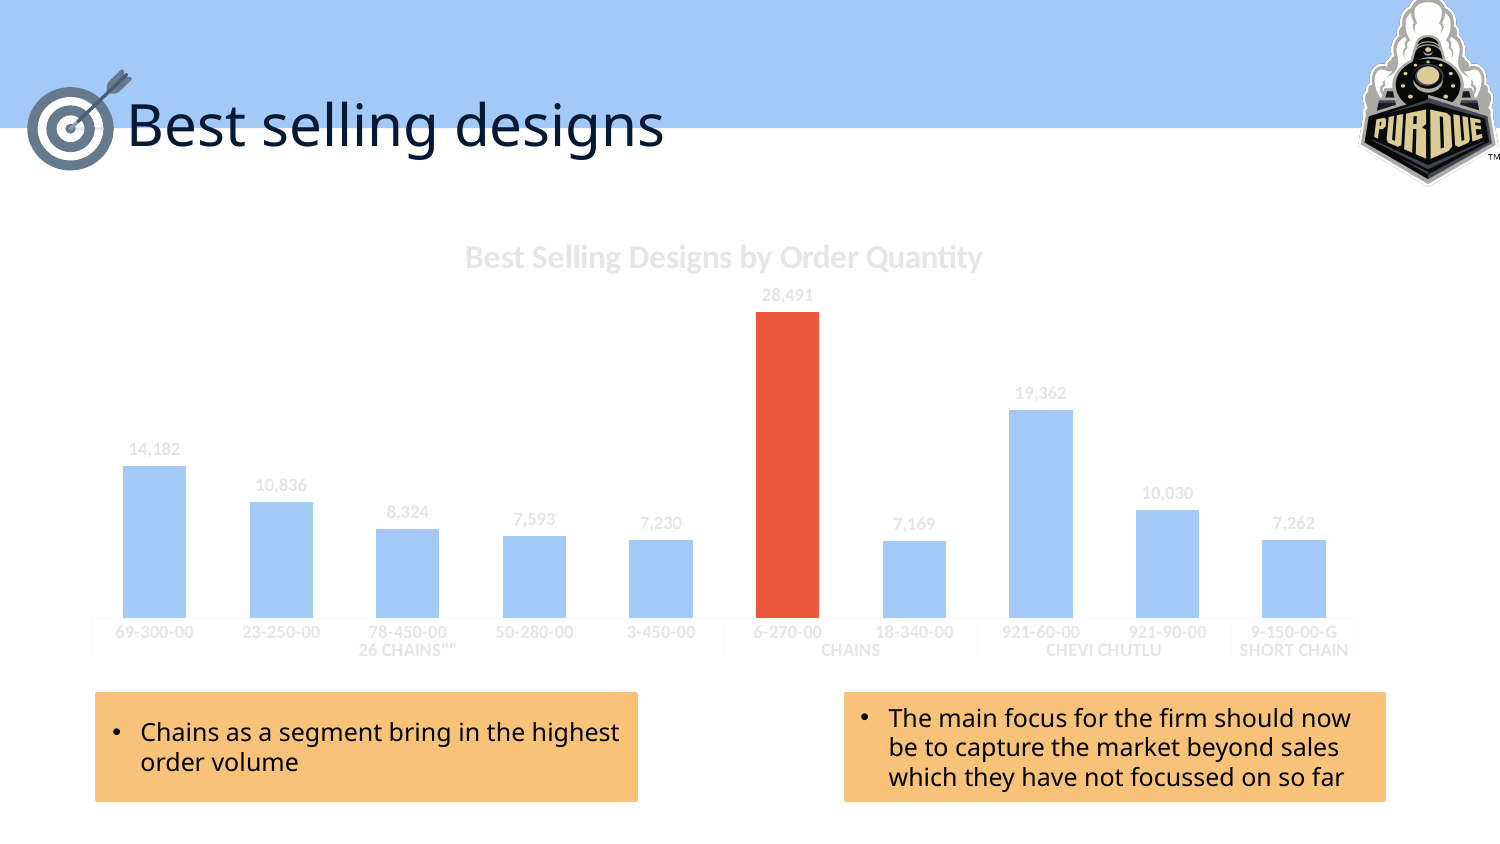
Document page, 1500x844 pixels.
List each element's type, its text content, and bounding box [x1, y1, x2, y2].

chart [64, 216, 1384, 671]
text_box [27, 69, 133, 171]
text_box The main focus for the firm should now be to capture the market beyond sales which they have not focussed on so far [844, 692, 1386, 802]
picture [1358, 0, 1500, 187]
title Best selling designs [137, 72, 1271, 167]
text_box Chains as a segment bring in the highest order volume [95, 692, 638, 802]
